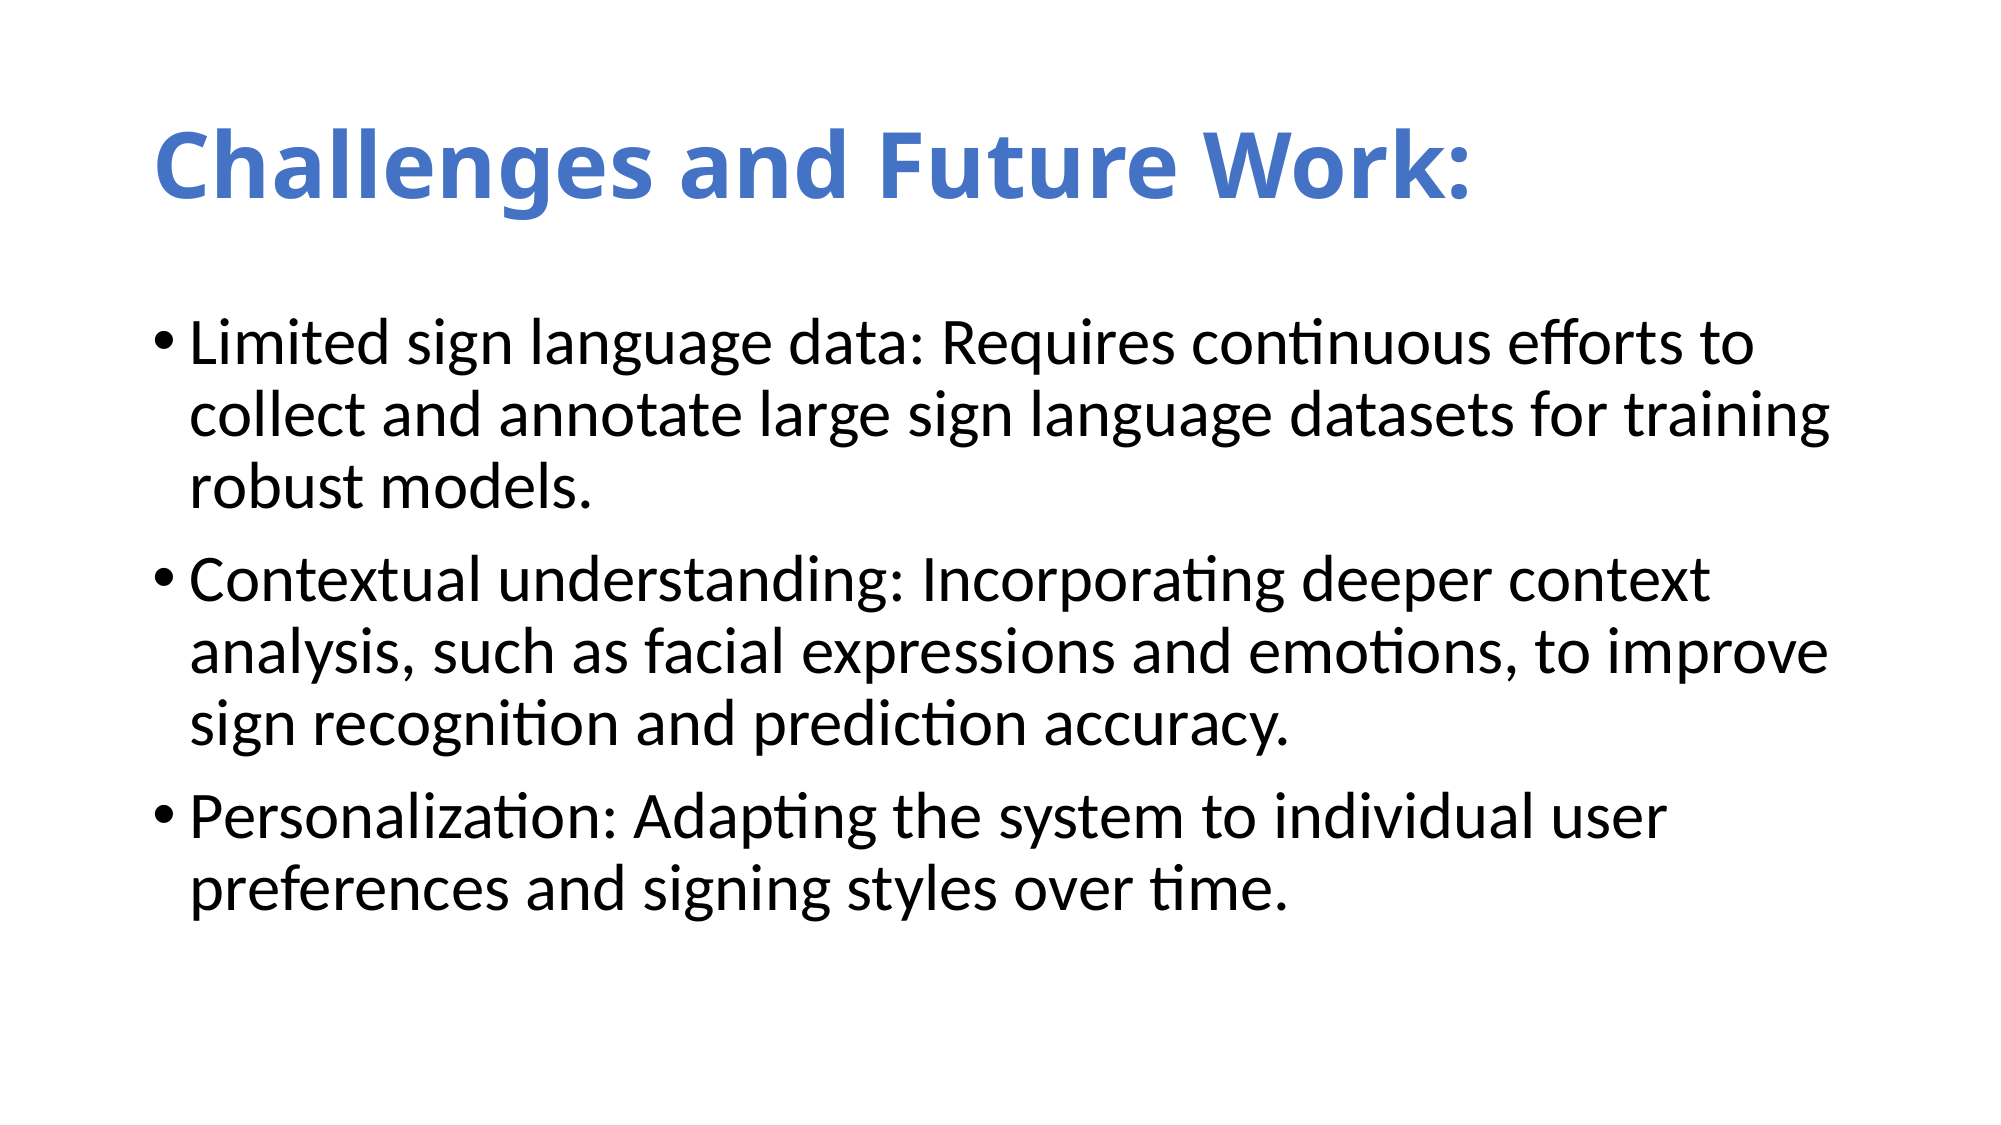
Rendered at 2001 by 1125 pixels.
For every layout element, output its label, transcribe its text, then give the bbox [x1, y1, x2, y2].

title Challenges and Future Work: [137, 59, 1863, 278]
list Limited sign language data: Requires continuous efforts to collect and annotate large sign language datasets for training robust models. Contextual understanding: Incorporating deeper context analysis, such as facial expressions and emotions, to improve sign recognition and prediction accuracy. Personalization: Adapting the system to individual user preferences and signing styles over time. [137, 299, 1863, 1014]
